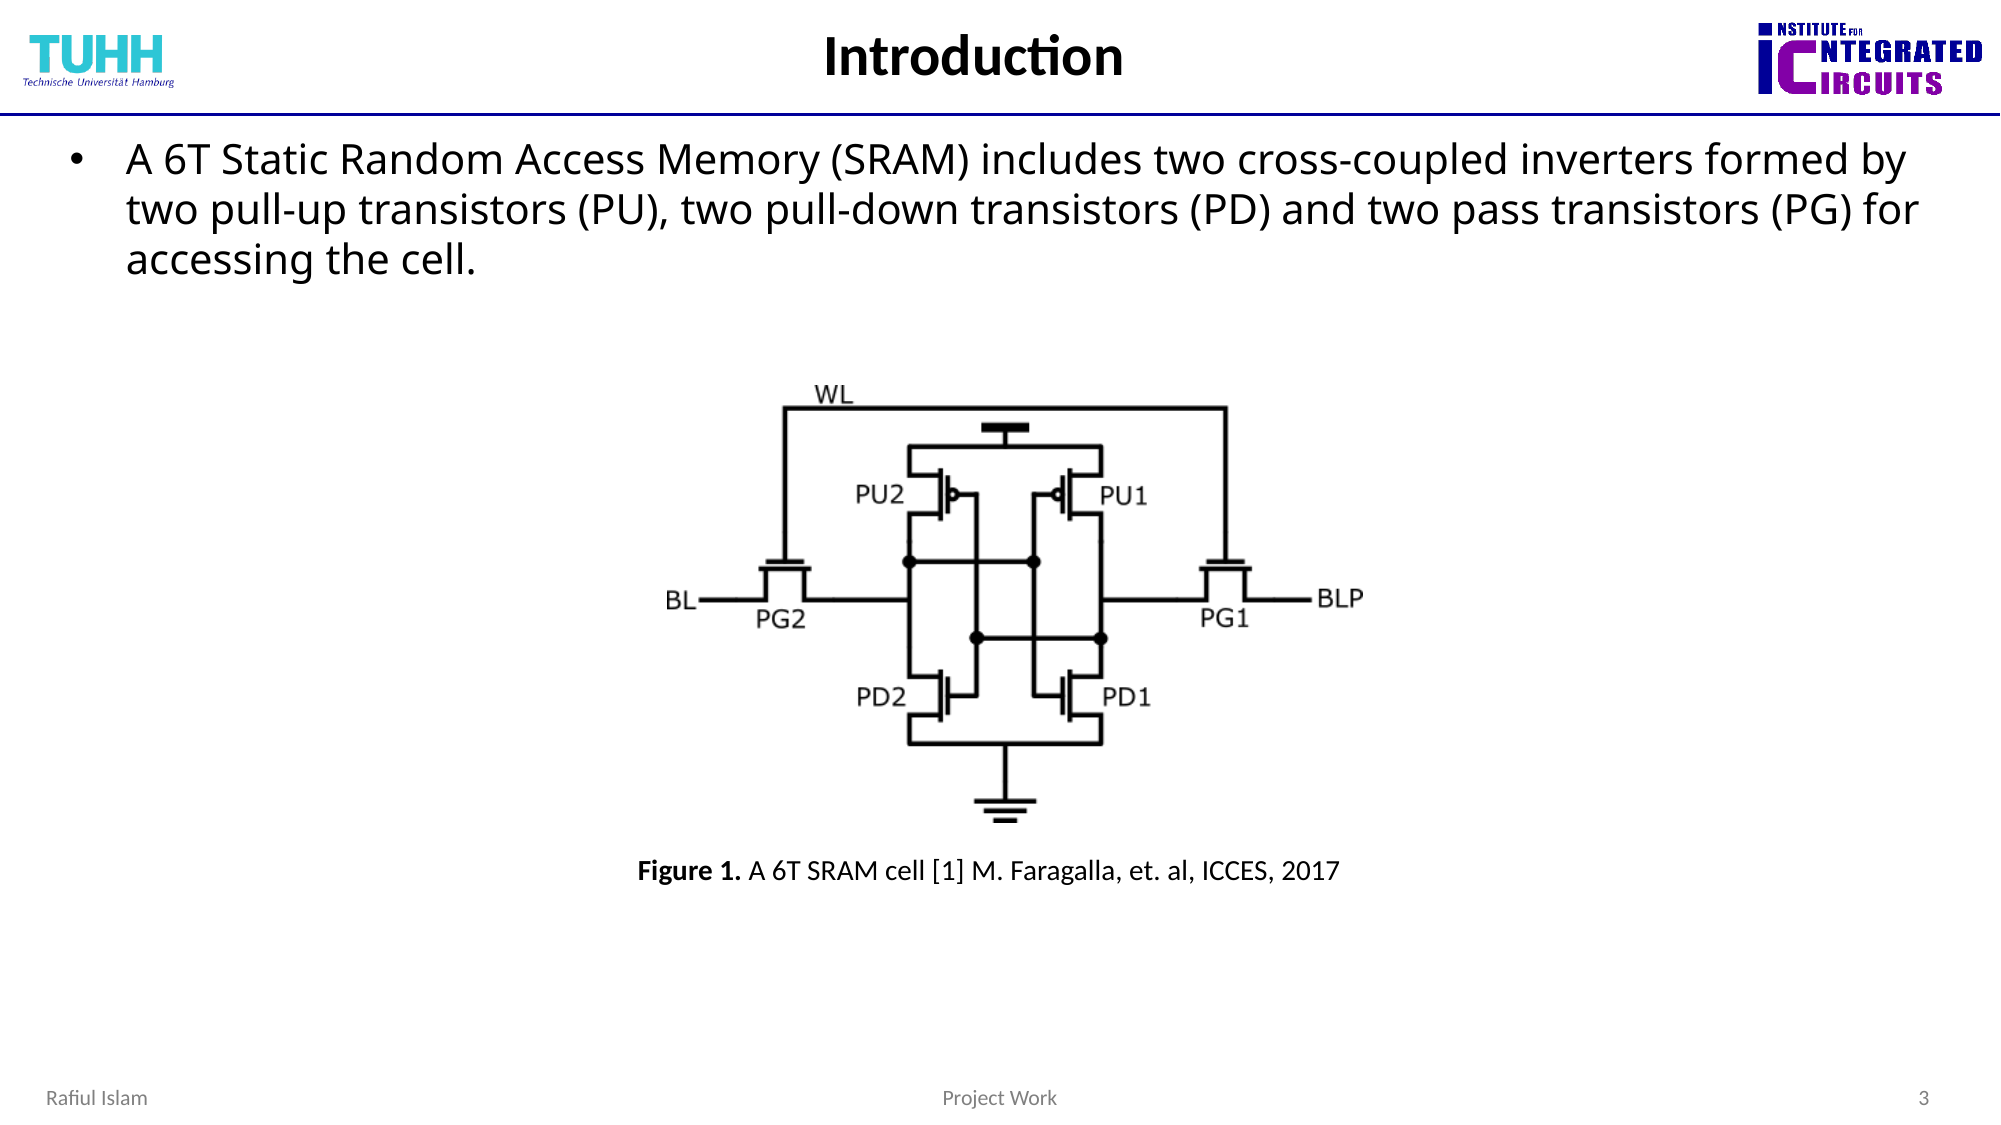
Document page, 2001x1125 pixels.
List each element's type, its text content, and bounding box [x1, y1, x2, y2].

title Introduction [234, 0, 1713, 104]
picture [1756, 20, 1984, 96]
picture [23, 35, 174, 88]
picture [666, 385, 1363, 823]
text_box Figure 1. A 6T SRAM cell [1] M. Faragalla, et. al, ICCES, 2017 [623, 843, 1406, 894]
list A 6T Static Random Access Memory (SRAM) includes two cross-coupled inverters formed by two pull-up transistors (PU), two pull-down transistors (PD) and two pass transistors (PG) for accessing the cell. [54, 125, 1975, 1035]
